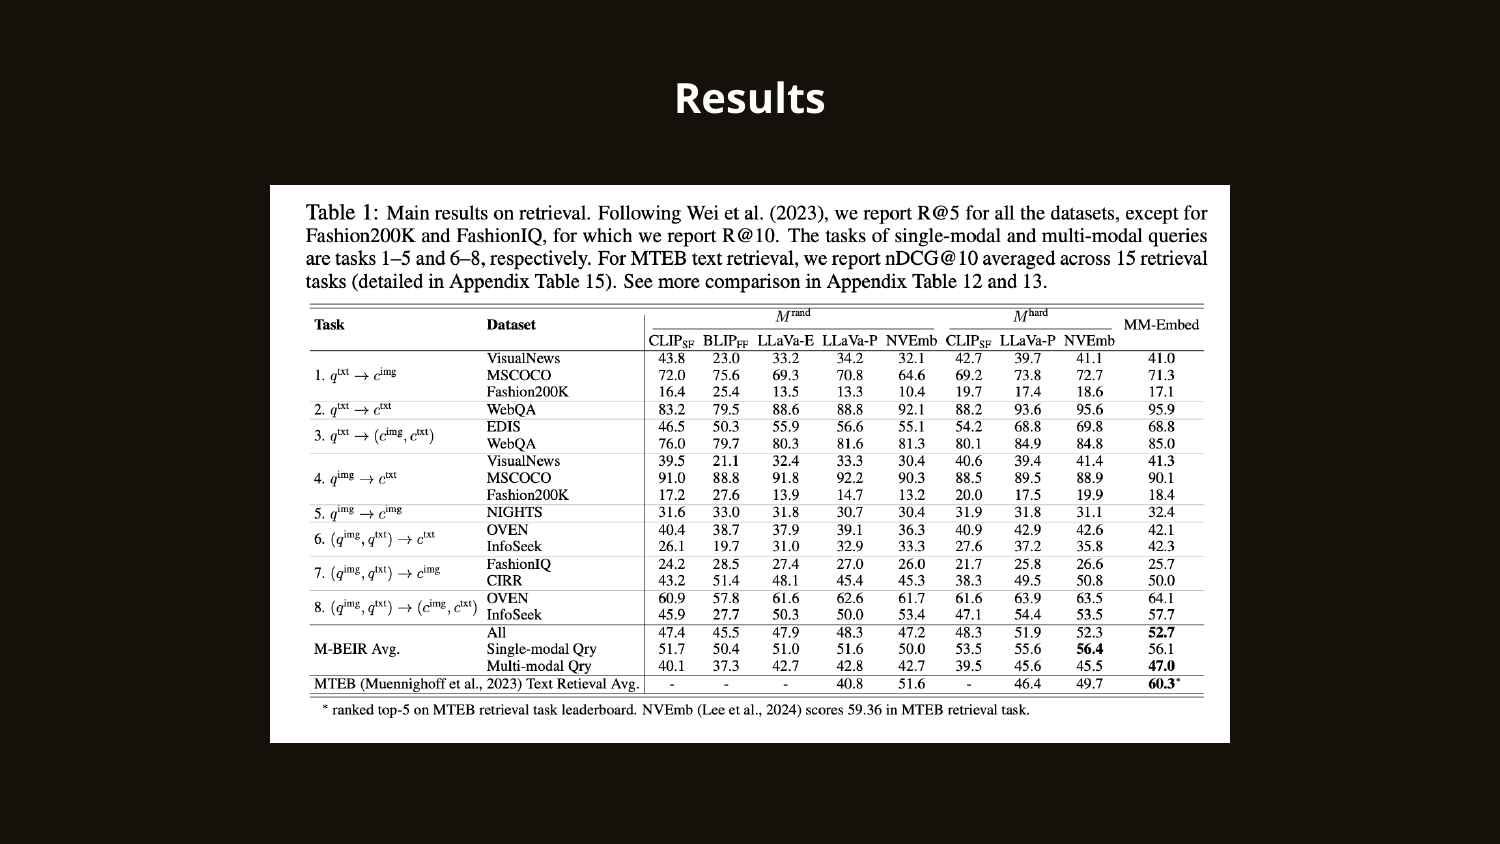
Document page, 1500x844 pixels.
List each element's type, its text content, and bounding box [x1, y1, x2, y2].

picture [270, 185, 1230, 743]
title Results [118, 29, 1382, 138]
